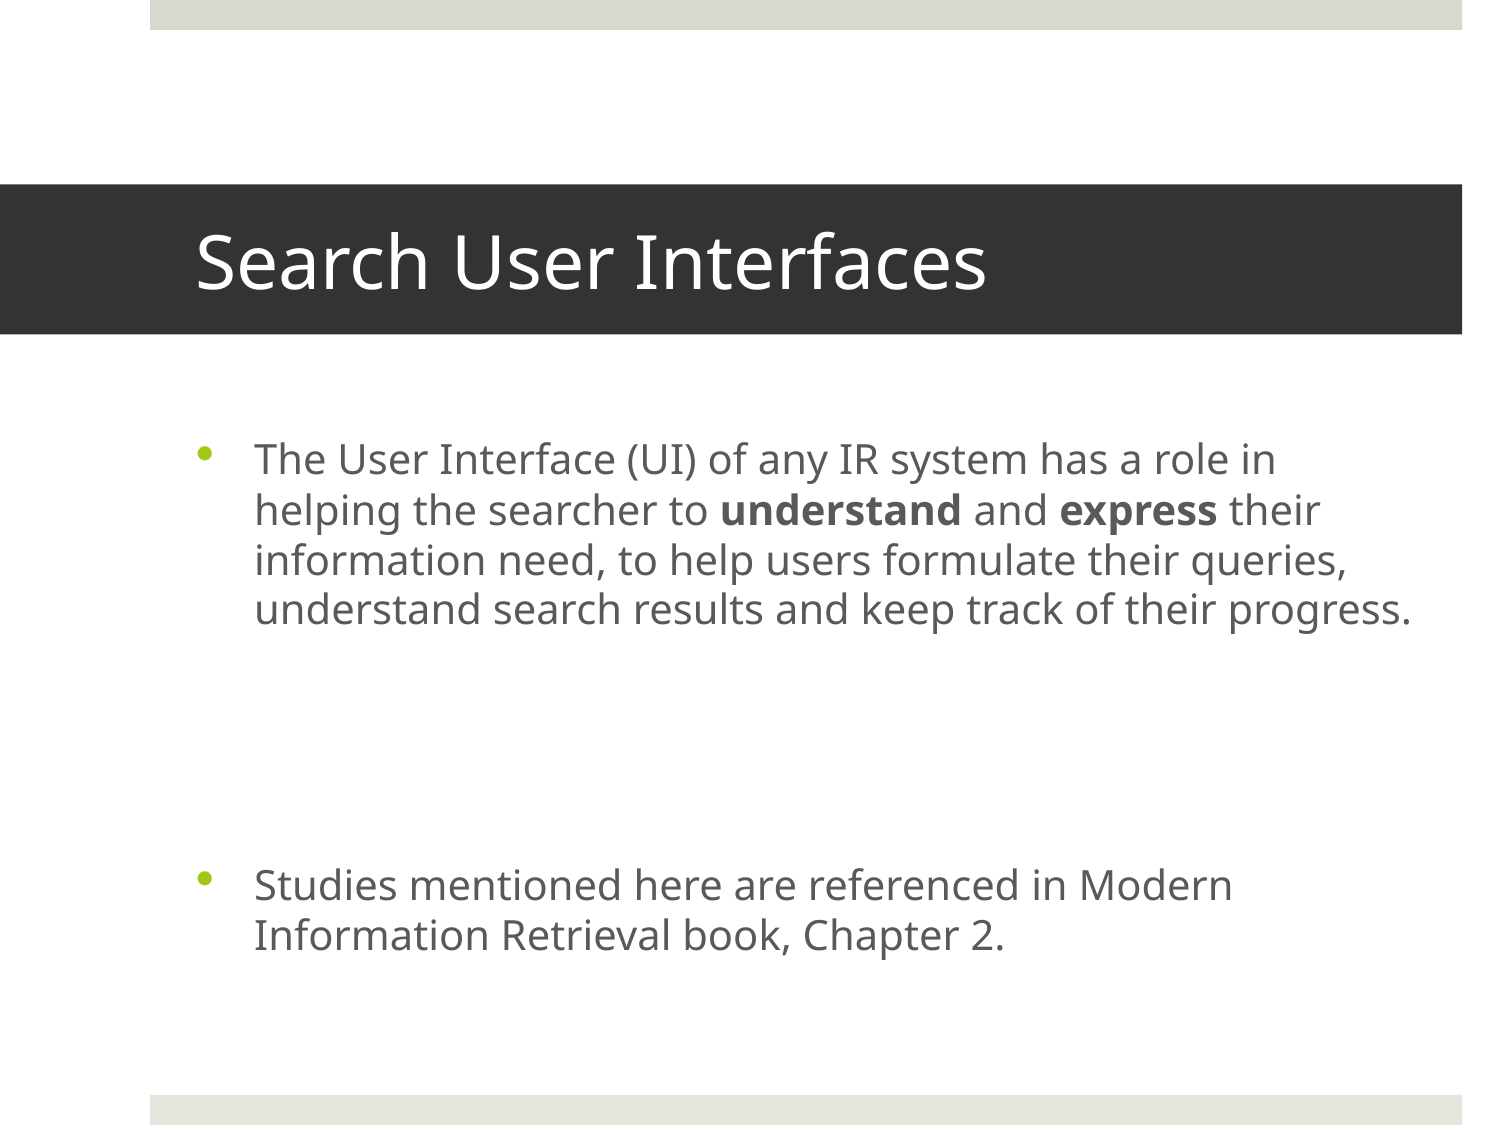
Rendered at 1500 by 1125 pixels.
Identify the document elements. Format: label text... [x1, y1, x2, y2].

list The User Interface (UI) of any IR system has a role in helping the searcher to understand and express their information need, to help users formulate their queries, understand search results and keep track of their progress. Studies mentioned here are referenced in Modern Information Retrieval book, Chapter 2. [182, 425, 1432, 1028]
title Search User Interfaces [0, 184, 1463, 335]
